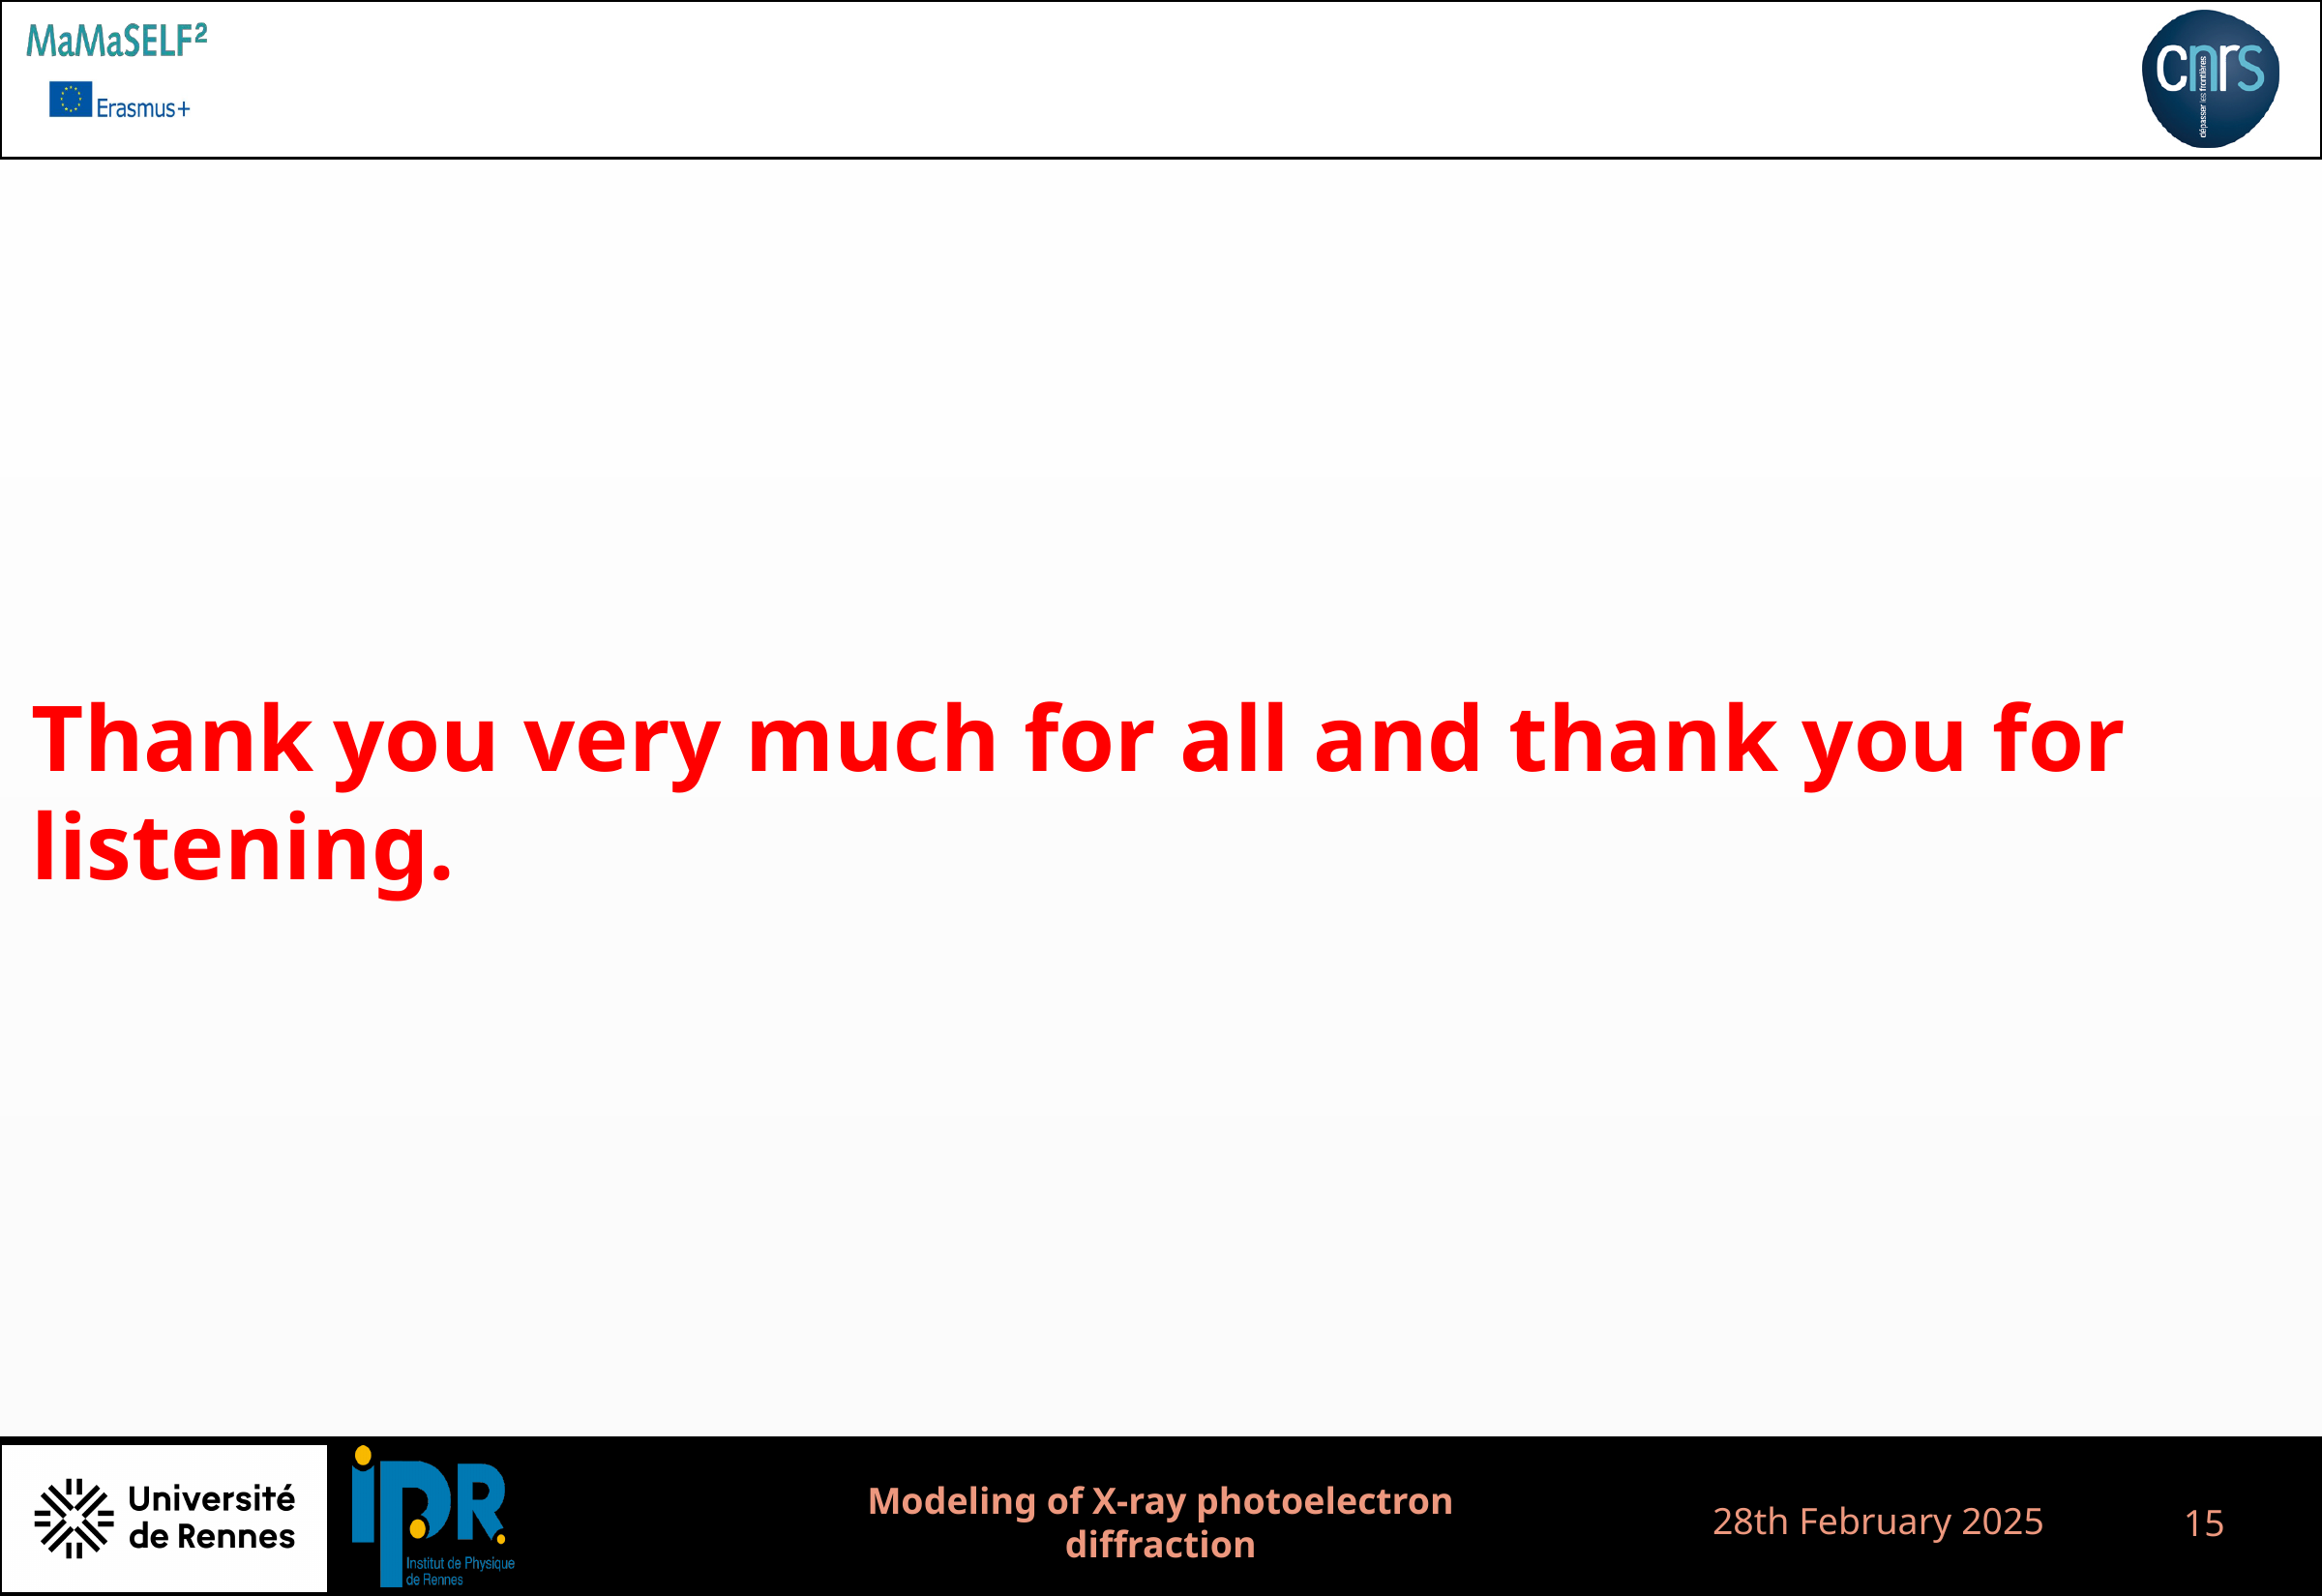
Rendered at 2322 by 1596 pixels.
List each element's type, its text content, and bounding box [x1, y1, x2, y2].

picture [2, 1445, 327, 1592]
picture [24, 13, 211, 127]
text_box Thank you very much for all and thank you for listening. [17, 673, 2322, 905]
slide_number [1698, 1477, 2127, 1563]
slide_number 15 [2162, 1482, 2240, 1568]
picture [2142, 10, 2279, 148]
footer Modeling of X-ray photoelectron diffraction [769, 1479, 1553, 1565]
picture [352, 1445, 515, 1592]
